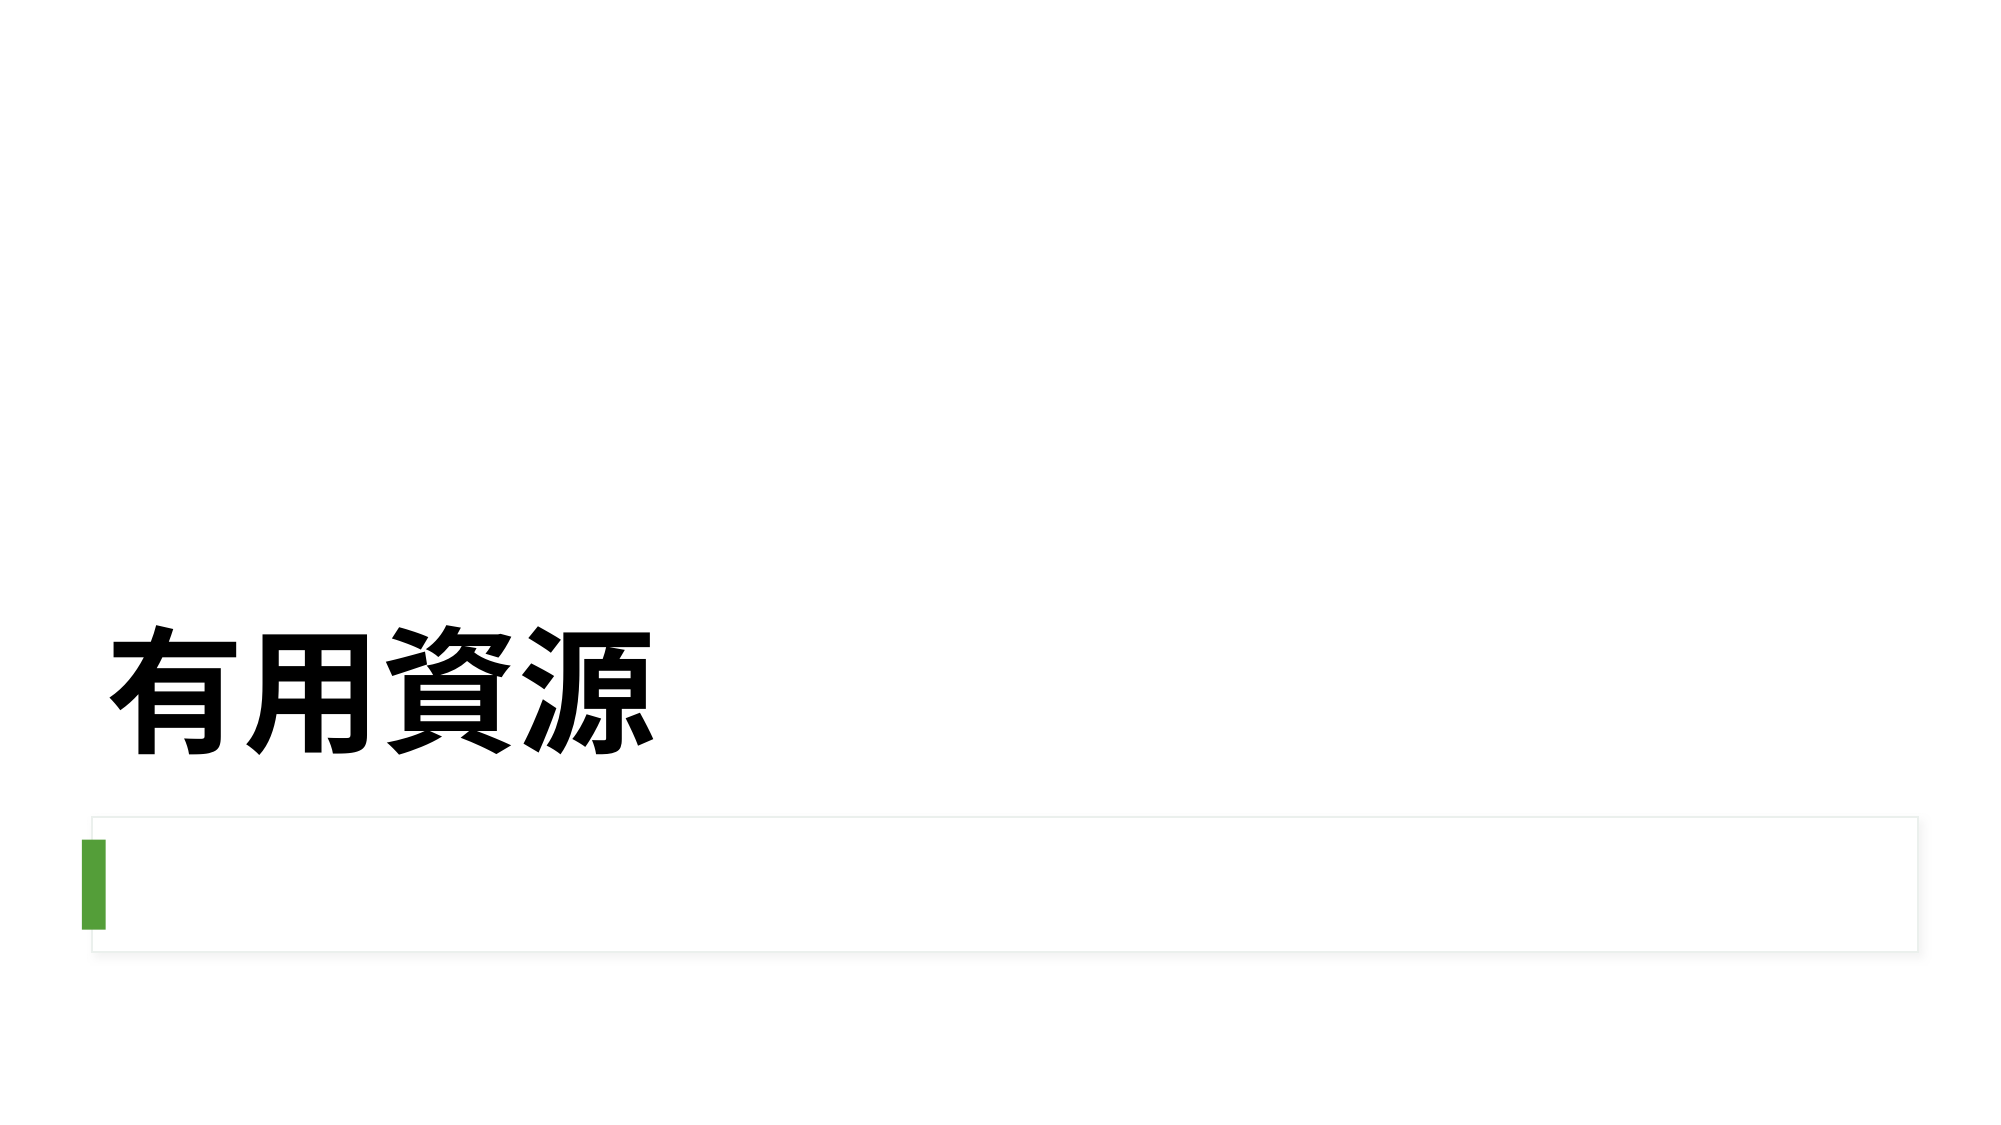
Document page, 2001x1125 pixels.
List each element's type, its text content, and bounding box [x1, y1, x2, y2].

title 有用資源 [91, 104, 1878, 780]
